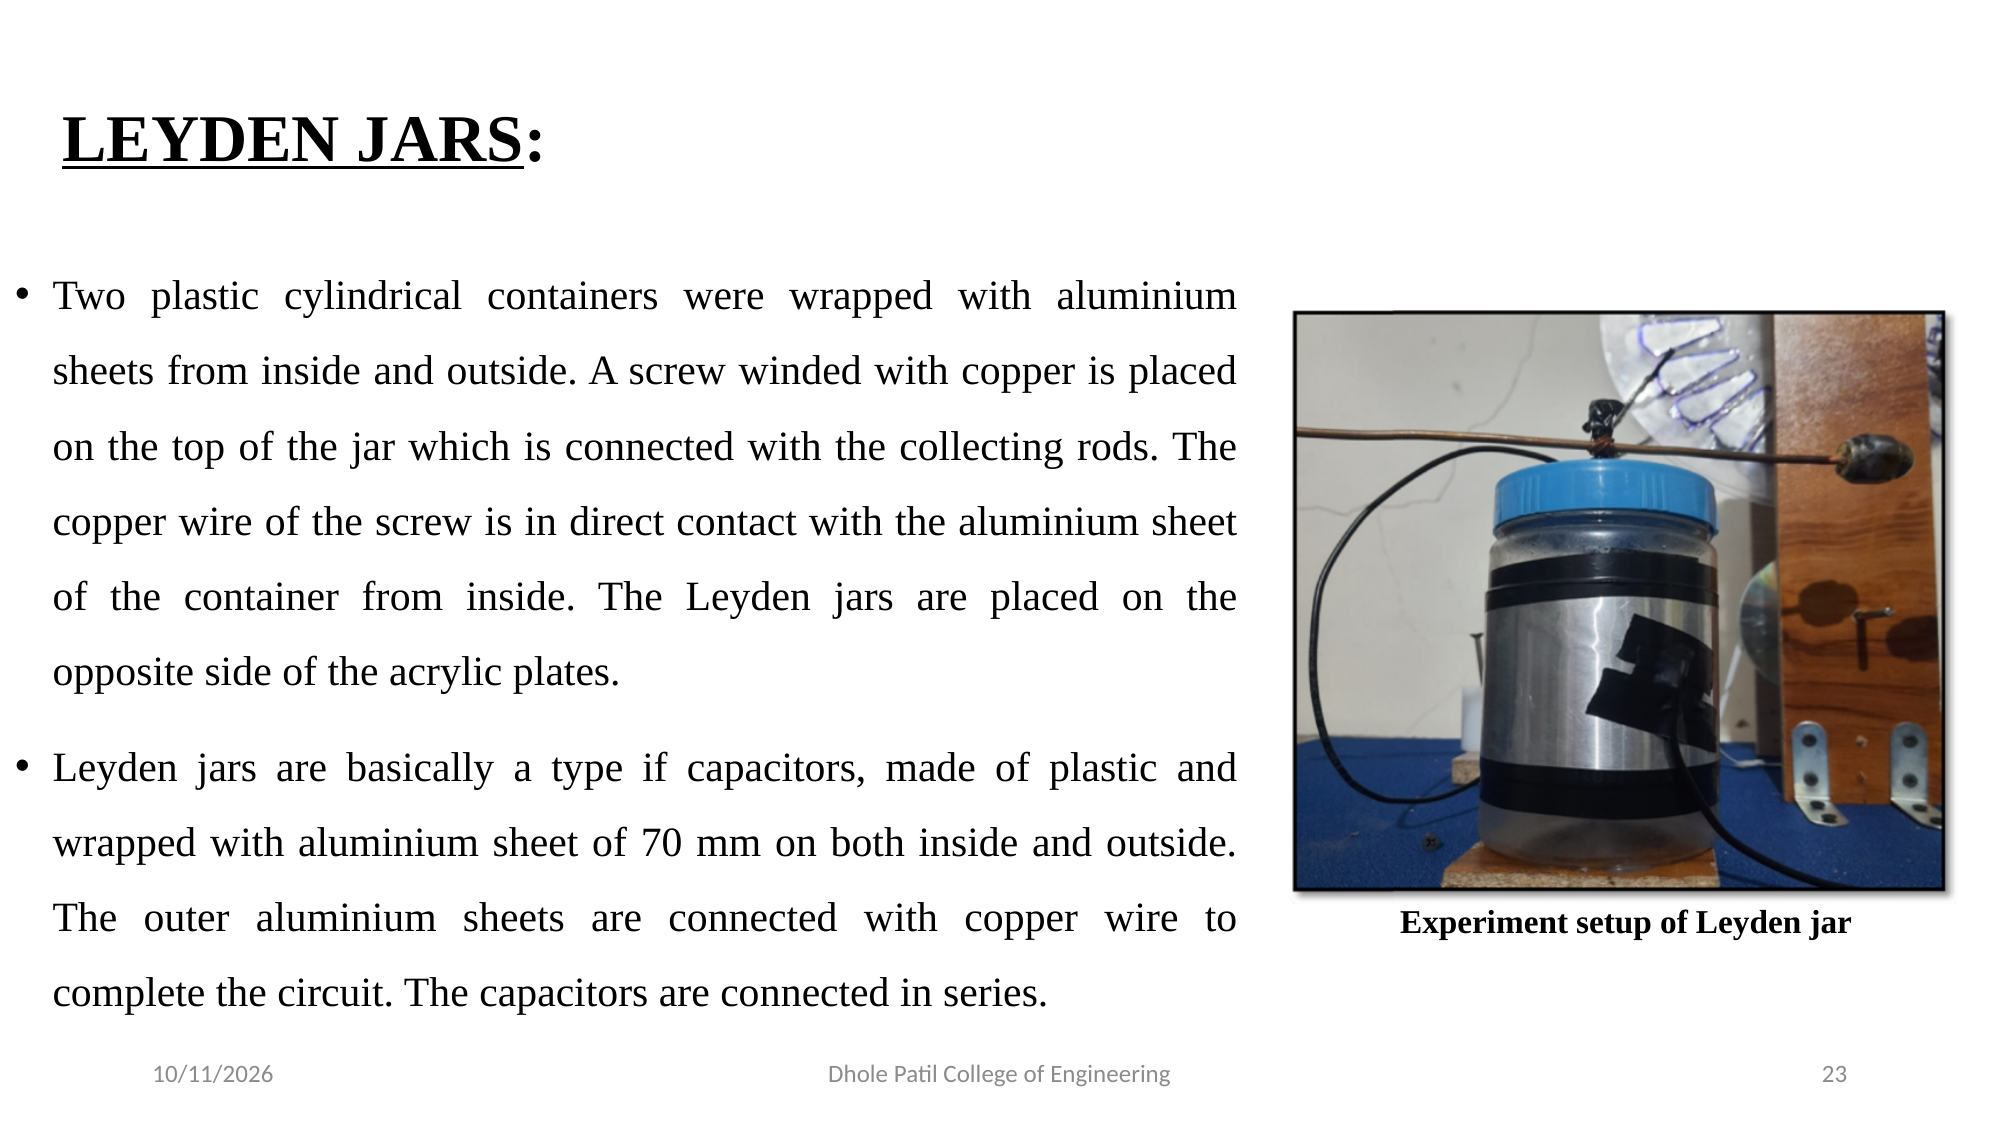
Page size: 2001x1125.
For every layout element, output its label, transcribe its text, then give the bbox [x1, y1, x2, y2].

list Two plastic cylindrical containers were wrapped with aluminium sheets from inside and outside. A screw winded with copper is placed on the top of the jar which is connected with the collecting rods. The copper wire of the screw is in direct contact with the aluminium sheet of the container from inside. The Leyden jars are placed on the opposite side of the acrylic plates. Leyden jars are basically a type if capacitors, made of plastic and wrapped with aluminium sheet of 70 mm on both inside and outside. The outer aluminium sheets are connected with copper wire to complete the circuit. The capacitors are connected in series. [0, 235, 1254, 1048]
slide_number 23 [1412, 1042, 1863, 1103]
picture [1289, 310, 1959, 905]
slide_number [137, 1042, 588, 1103]
text_box Experiment setup of Leyden jar [1360, 905, 1893, 948]
footer Dhole Patil College of Engineering [662, 1042, 1338, 1103]
title LEYDEN JARS: [47, 59, 1863, 221]
